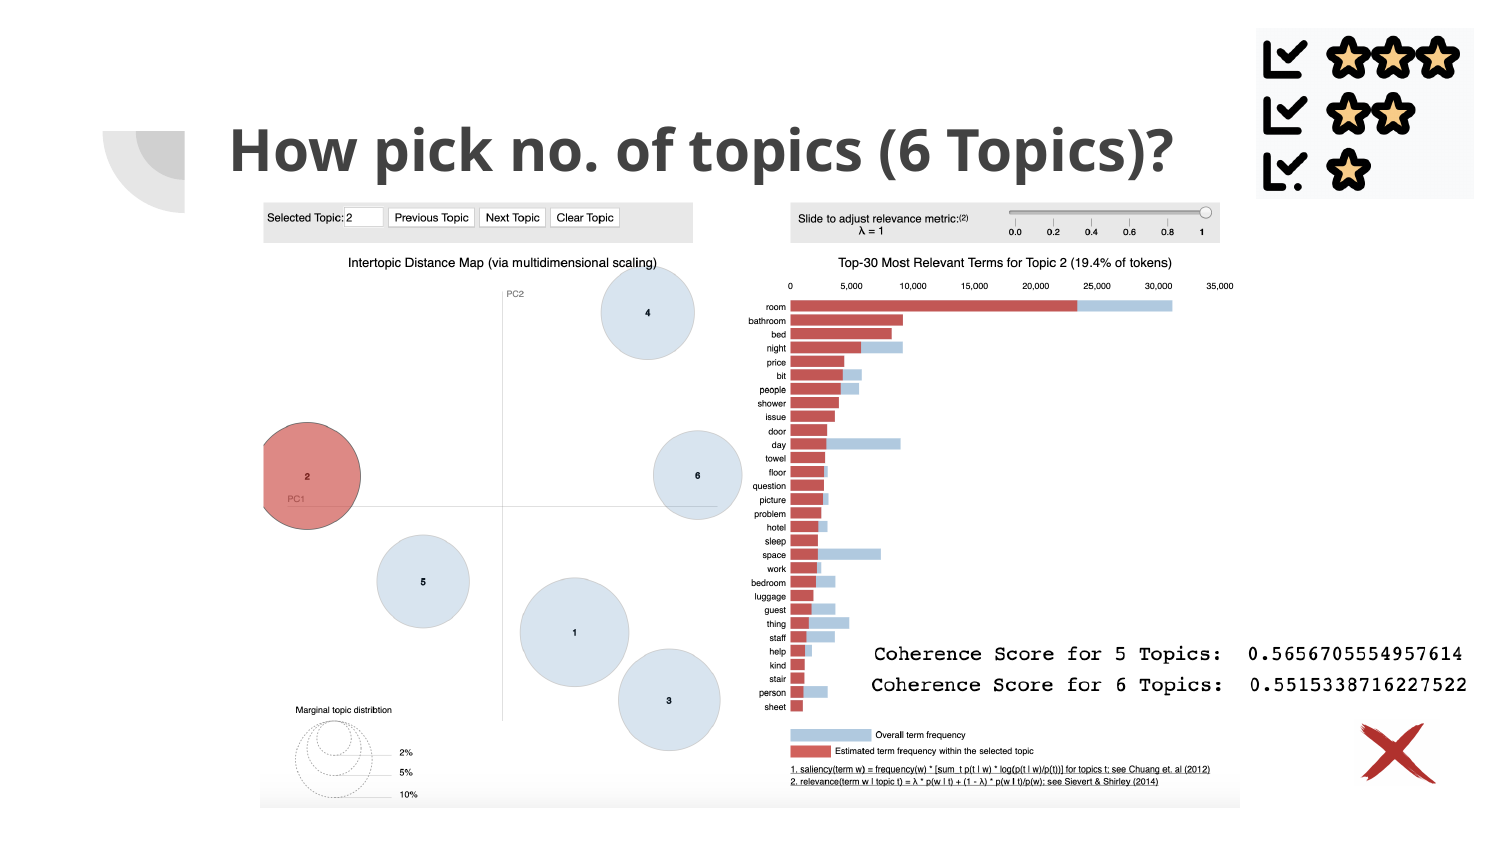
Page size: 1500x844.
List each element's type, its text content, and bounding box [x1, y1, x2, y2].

title How pick no. of topics (6 Topics)? [213, 98, 1368, 263]
picture [260, 198, 1476, 808]
picture [1256, 27, 1474, 199]
picture [1353, 719, 1441, 787]
